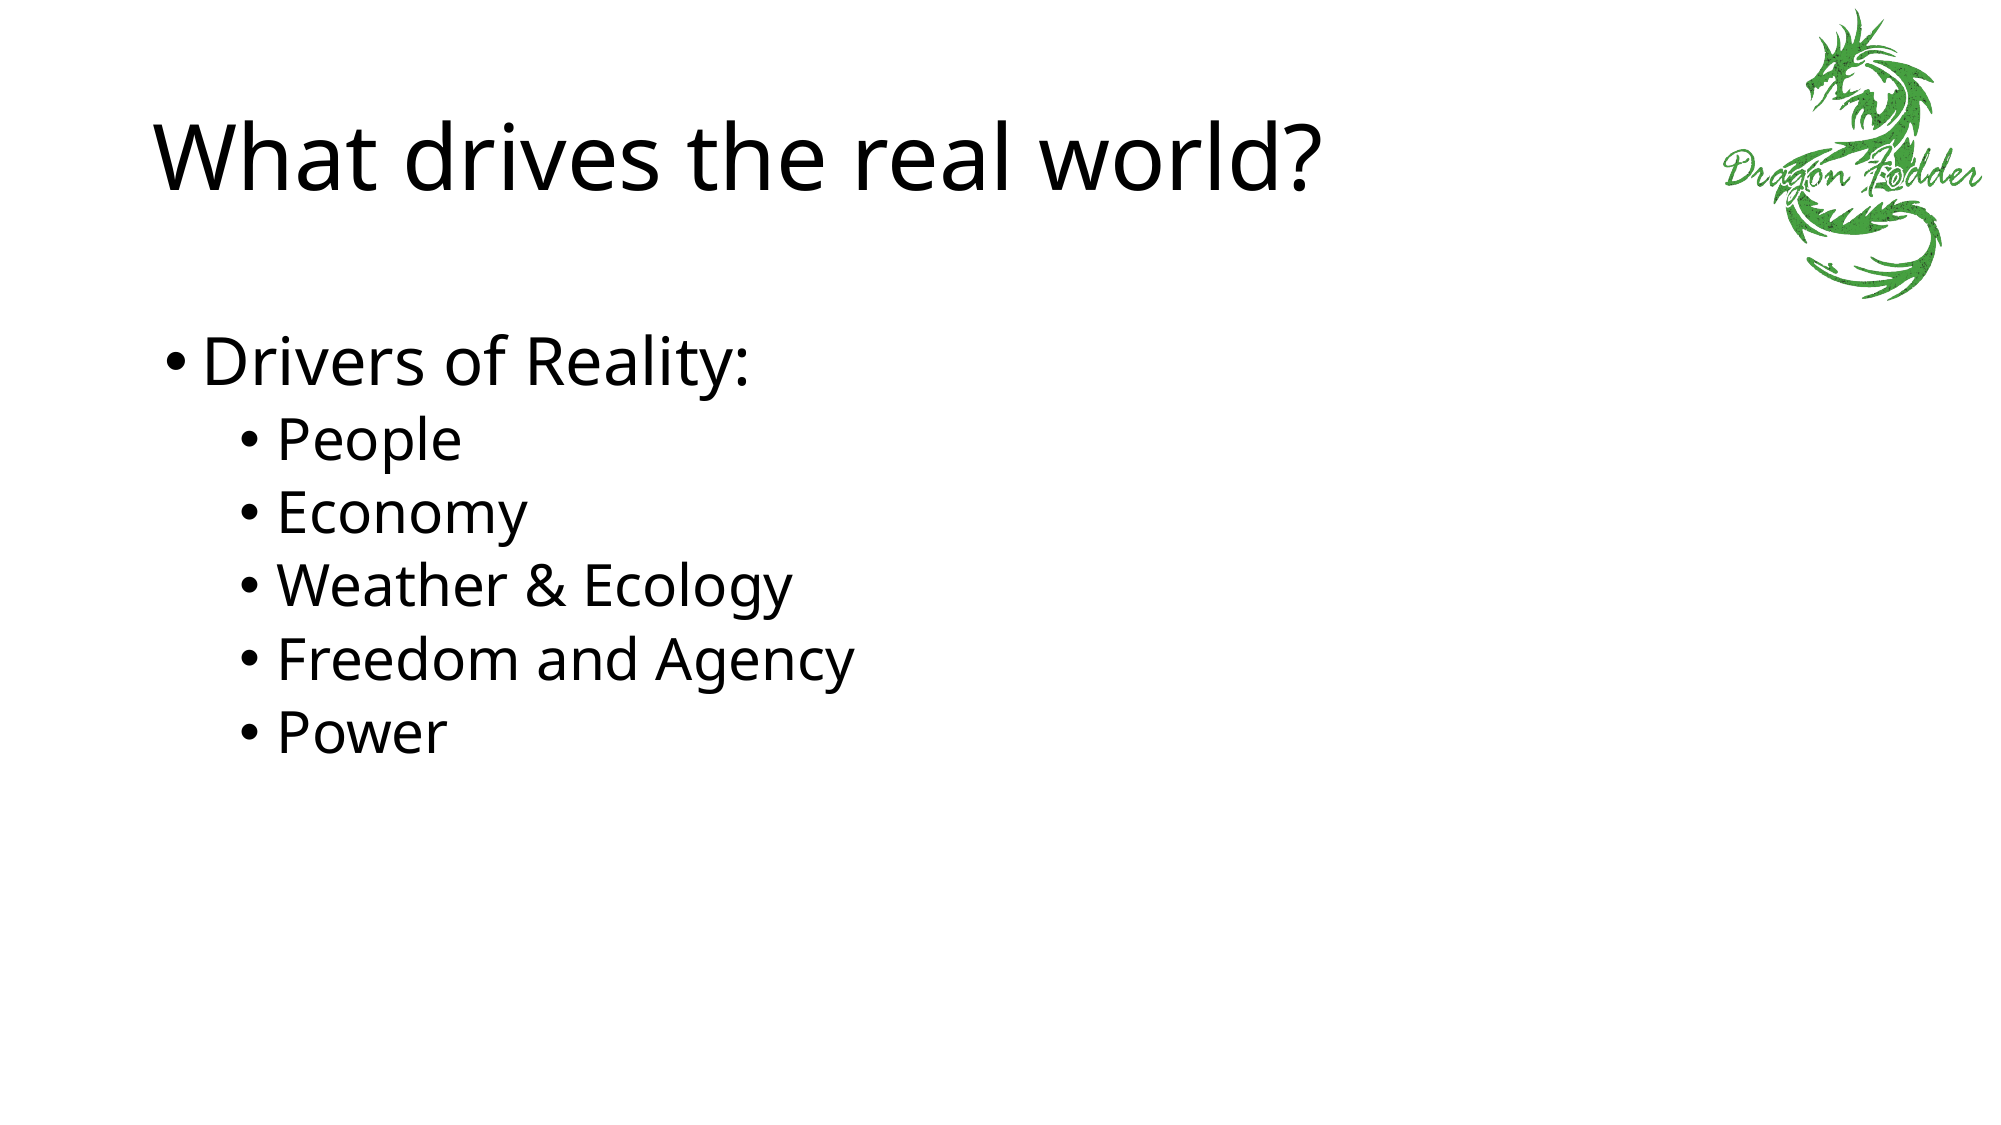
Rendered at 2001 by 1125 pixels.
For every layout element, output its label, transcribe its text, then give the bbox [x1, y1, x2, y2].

list Drivers of Reality: People Economy Weather & Ecology Freedom and Agency Power [149, 320, 1875, 883]
title What drives the real world? [137, 59, 1722, 262]
picture [1722, 4, 1983, 301]
